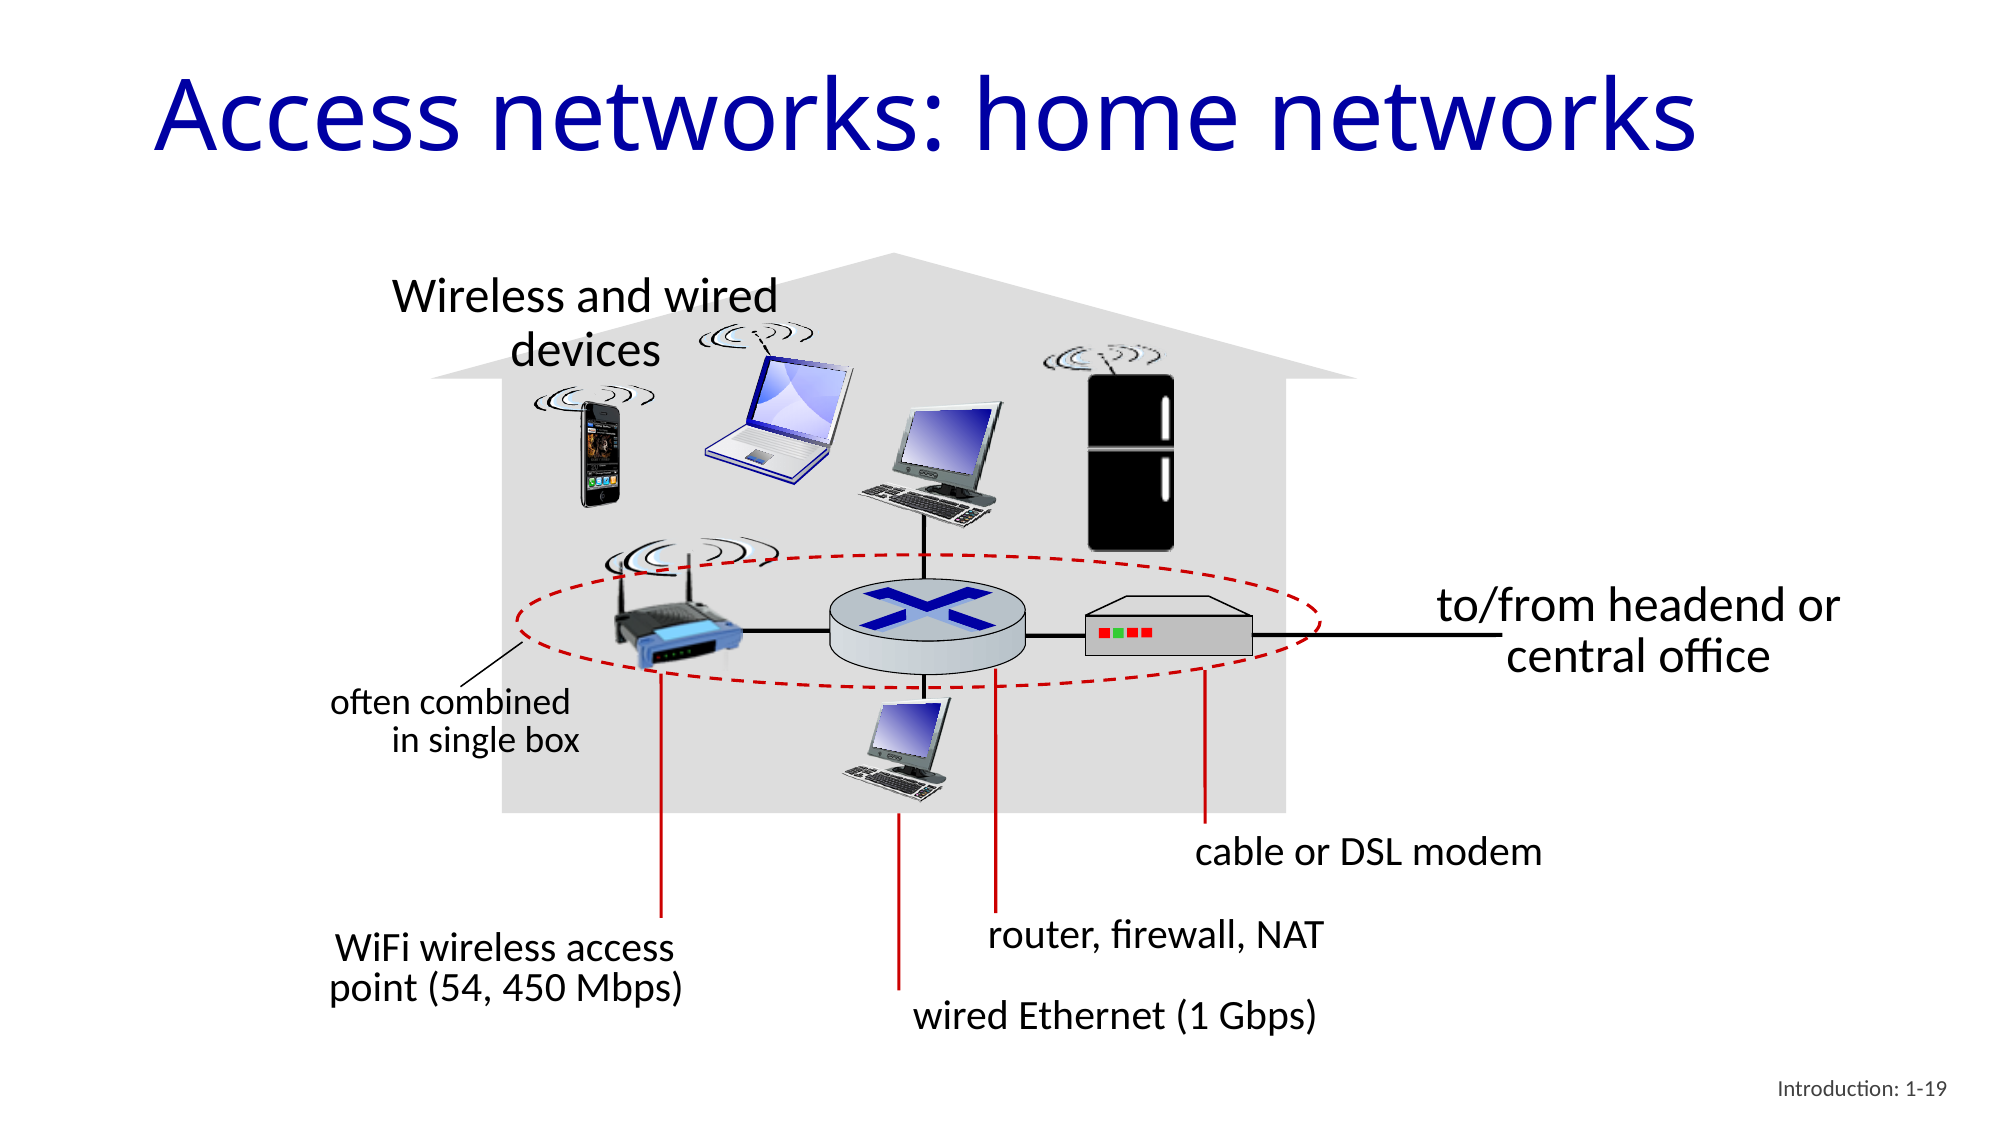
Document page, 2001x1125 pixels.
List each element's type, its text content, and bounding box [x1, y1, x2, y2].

text_box [516, 579, 604, 663]
text_box [1210, 656, 1287, 668]
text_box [829, 578, 1026, 675]
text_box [312, 673, 700, 1019]
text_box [1026, 596, 1503, 656]
slide_number Introduction: 1-19 [1512, 1056, 1963, 1117]
text_box [597, 662, 659, 673]
text_box [700, 678, 973, 814]
text_box Wireless and wired devices [377, 262, 795, 386]
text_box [813, 692, 954, 810]
text_box to/from headend or central office [1401, 573, 1877, 690]
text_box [533, 382, 655, 508]
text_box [973, 668, 1399, 966]
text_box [697, 319, 854, 489]
text_box [854, 376, 1287, 594]
text_box [795, 252, 1358, 379]
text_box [1042, 342, 1201, 553]
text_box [312, 641, 597, 769]
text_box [604, 535, 780, 671]
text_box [1399, 670, 1596, 884]
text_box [898, 813, 1379, 1048]
text_box [652, 554, 1290, 688]
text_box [823, 395, 1008, 538]
title Access networks: home networks [139, 44, 1865, 192]
text_box [501, 386, 923, 641]
